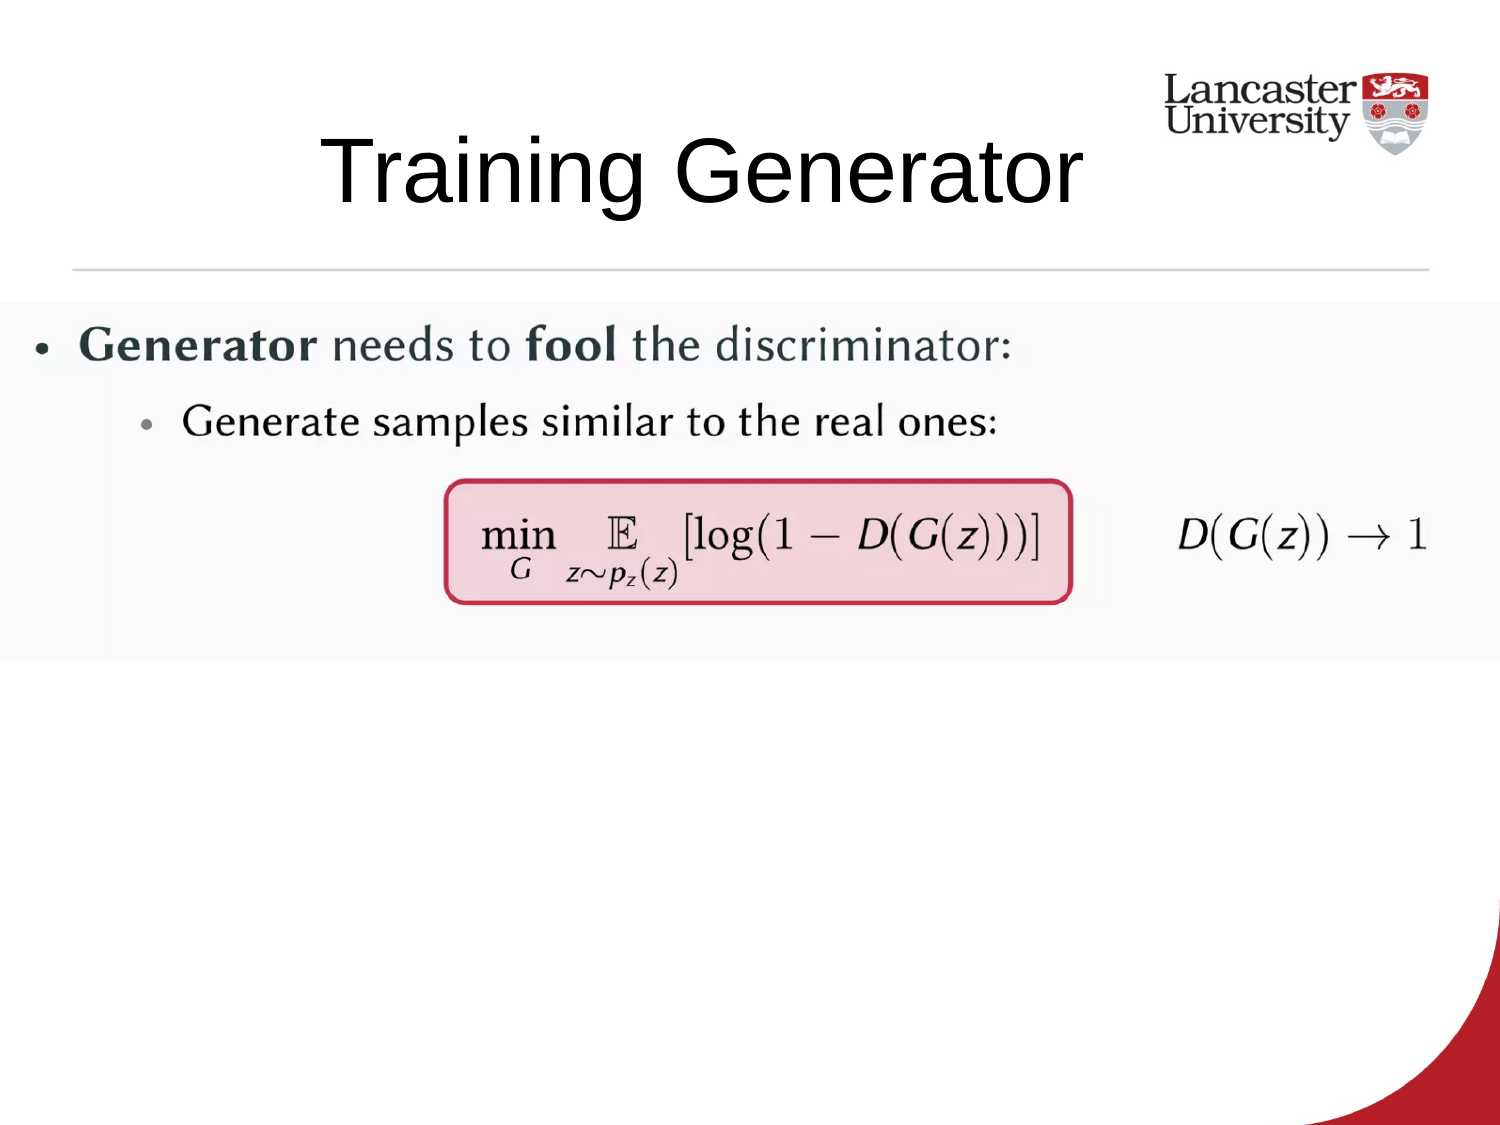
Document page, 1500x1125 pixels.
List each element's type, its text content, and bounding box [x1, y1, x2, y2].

picture [0, 0, 1500, 1125]
title Training Generator [0, 103, 1406, 291]
